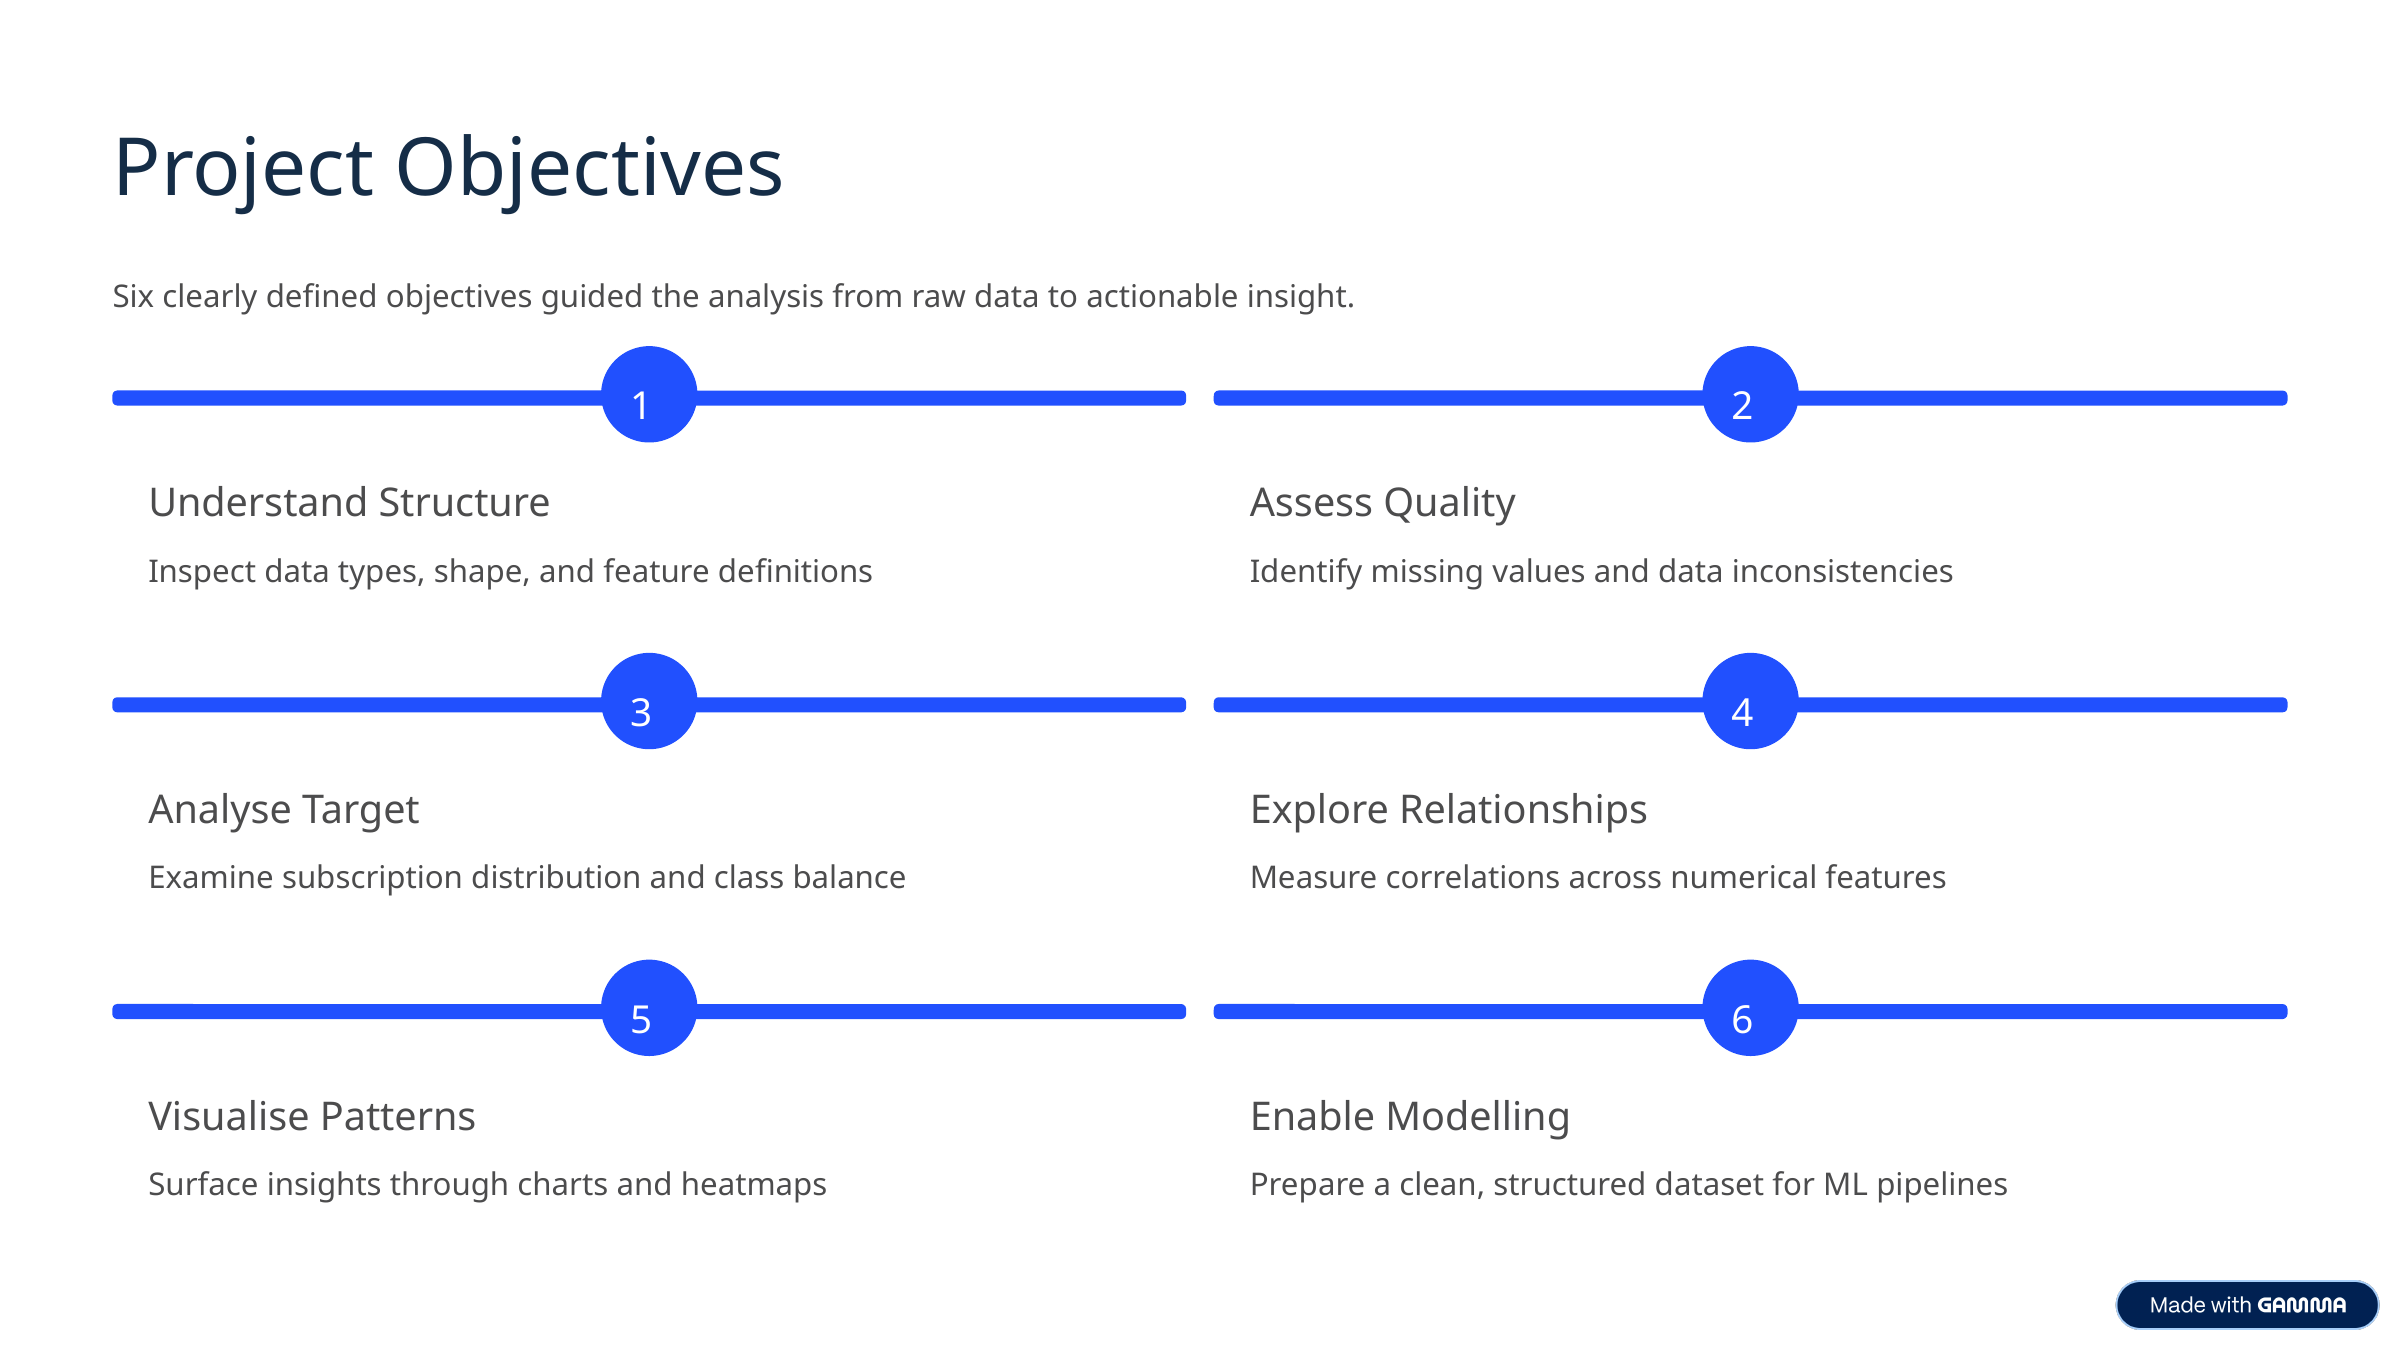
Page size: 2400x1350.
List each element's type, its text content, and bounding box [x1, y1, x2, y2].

text_box 5 [630, 983, 669, 1032]
text_box [1213, 1003, 1703, 1020]
text_box [112, 1018, 1187, 1239]
text_box [601, 652, 698, 750]
text_box [697, 390, 1187, 406]
text_box [601, 346, 698, 443]
text_box 4 [1731, 676, 1770, 726]
text_box [1798, 1004, 2288, 1020]
text_box [1213, 712, 2288, 932]
text_box Prepare a clean, structured dataset for ML pipelines [1249, 1155, 2252, 1203]
text_box [1213, 390, 1703, 406]
text_box [112, 390, 602, 406]
text_box Surface insights through charts and heatmaps [148, 1155, 1151, 1203]
text_box 2 [1731, 370, 1770, 419]
text_box 3 [630, 676, 669, 726]
text_box 6 [1731, 983, 1770, 1032]
text_box [1702, 652, 1799, 750]
text_box Assess Quality [1249, 474, 1652, 525]
text_box [697, 1004, 1187, 1020]
text_box [1702, 346, 1799, 443]
text_box Measure correlations across numerical features [1249, 848, 2252, 897]
text_box Understand Structure [148, 474, 550, 525]
text_box [112, 405, 1187, 626]
text_box [1798, 697, 2288, 713]
text_box Identify missing values and data inconsistencies [1249, 541, 2252, 590]
text_box Enable Modelling [1249, 1088, 1652, 1139]
text_box [112, 1003, 602, 1020]
text_box [697, 697, 1187, 713]
text_box [112, 711, 1187, 932]
text_box [1702, 959, 1799, 1057]
text_box [112, 697, 602, 713]
text_box [1213, 405, 2288, 626]
picture [2106, 1271, 2389, 1339]
text_box Examine subscription distribution and class balance [148, 848, 1151, 897]
text_box Explore Relationships [1249, 781, 1652, 832]
text_box [1798, 390, 2288, 406]
text_box Inspect data types, shape, and feature definitions [148, 541, 1151, 590]
text_box [1213, 1019, 2288, 1239]
text_box Analyse Target [148, 781, 550, 832]
text_box Project Objectives [112, 111, 916, 212]
text_box Six clearly defined objectives guided the analysis from raw data to actionable insight. [112, 267, 2288, 315]
text_box Visualise Patterns [148, 1088, 550, 1139]
text_box 1 [630, 370, 669, 419]
text_box [1213, 697, 1703, 713]
text_box [601, 959, 698, 1057]
